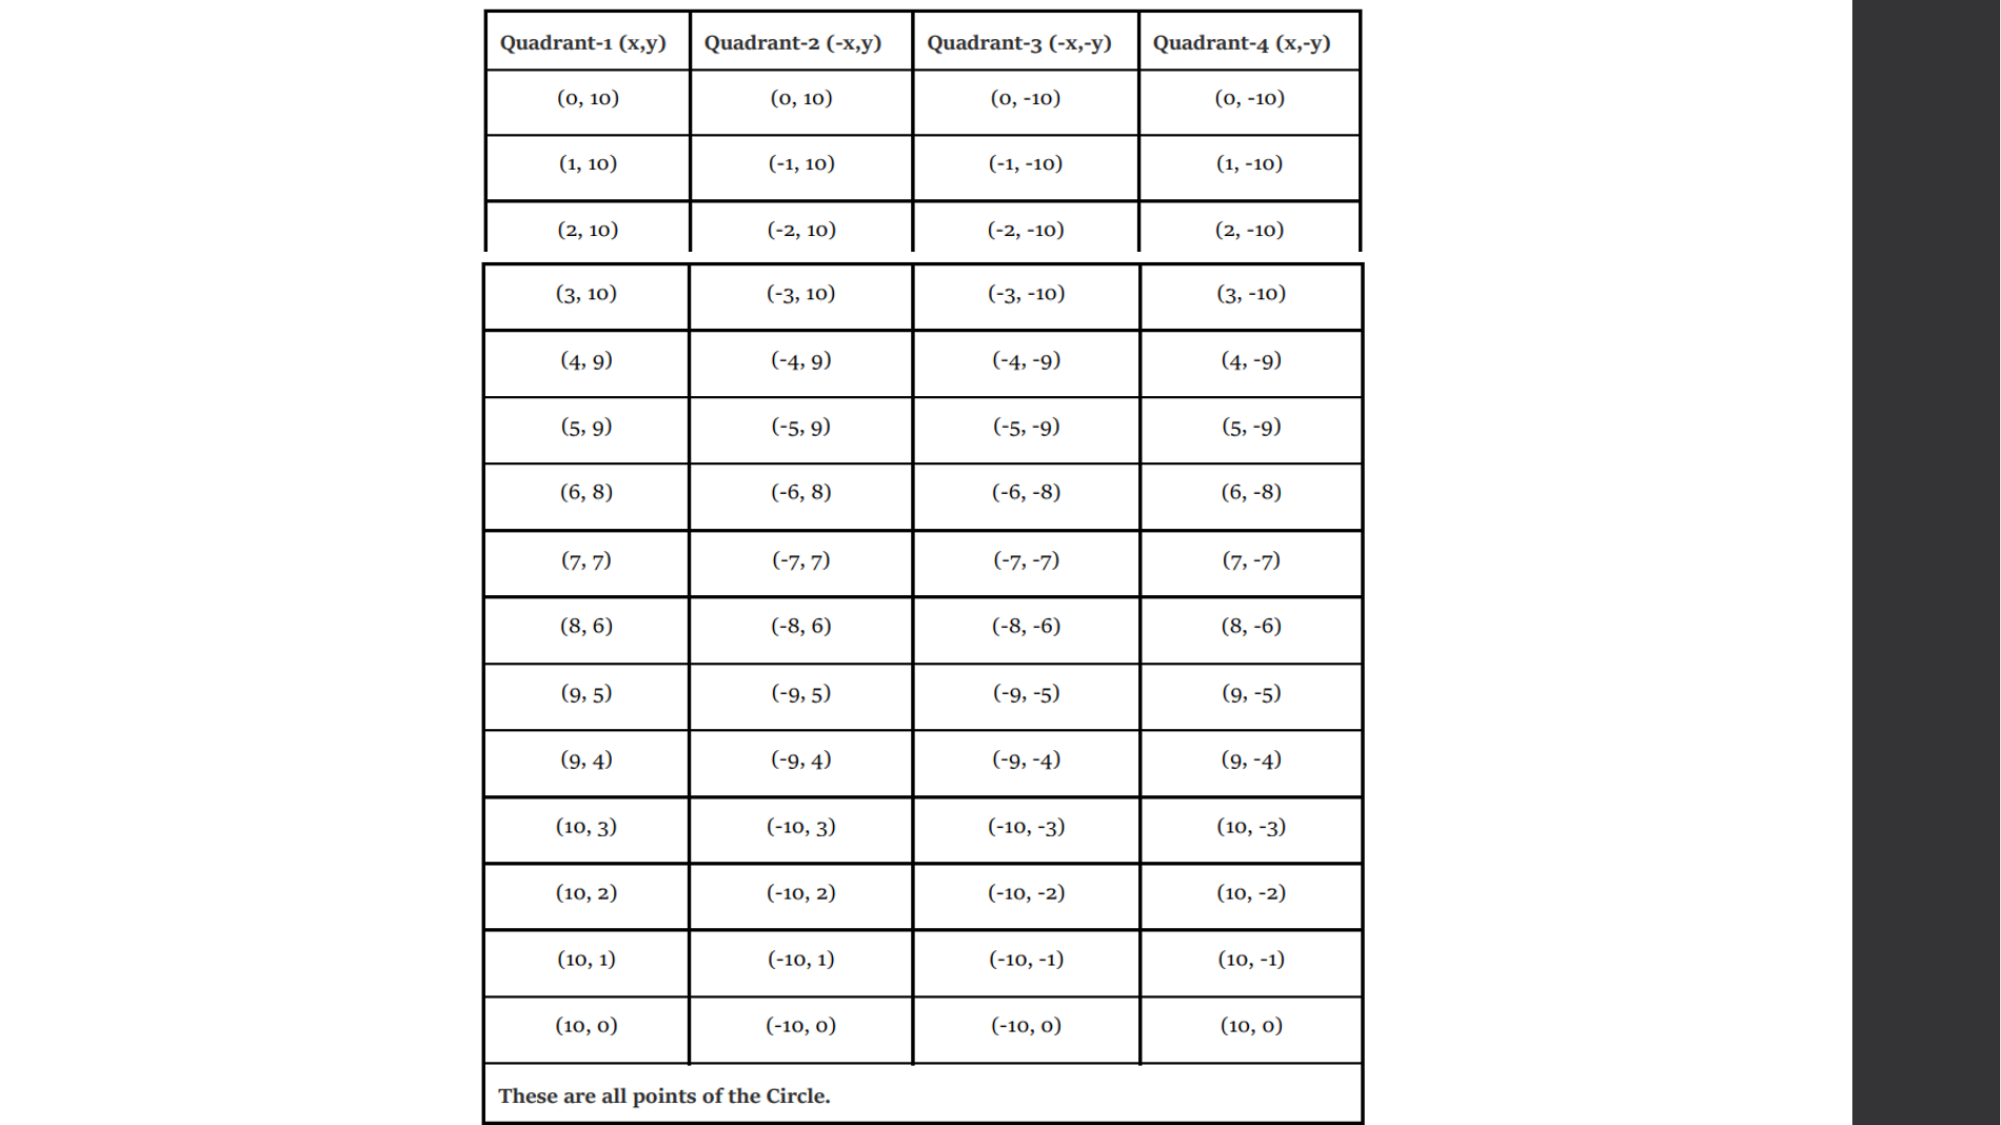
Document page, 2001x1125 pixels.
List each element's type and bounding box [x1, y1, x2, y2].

picture [477, 0, 1367, 1125]
